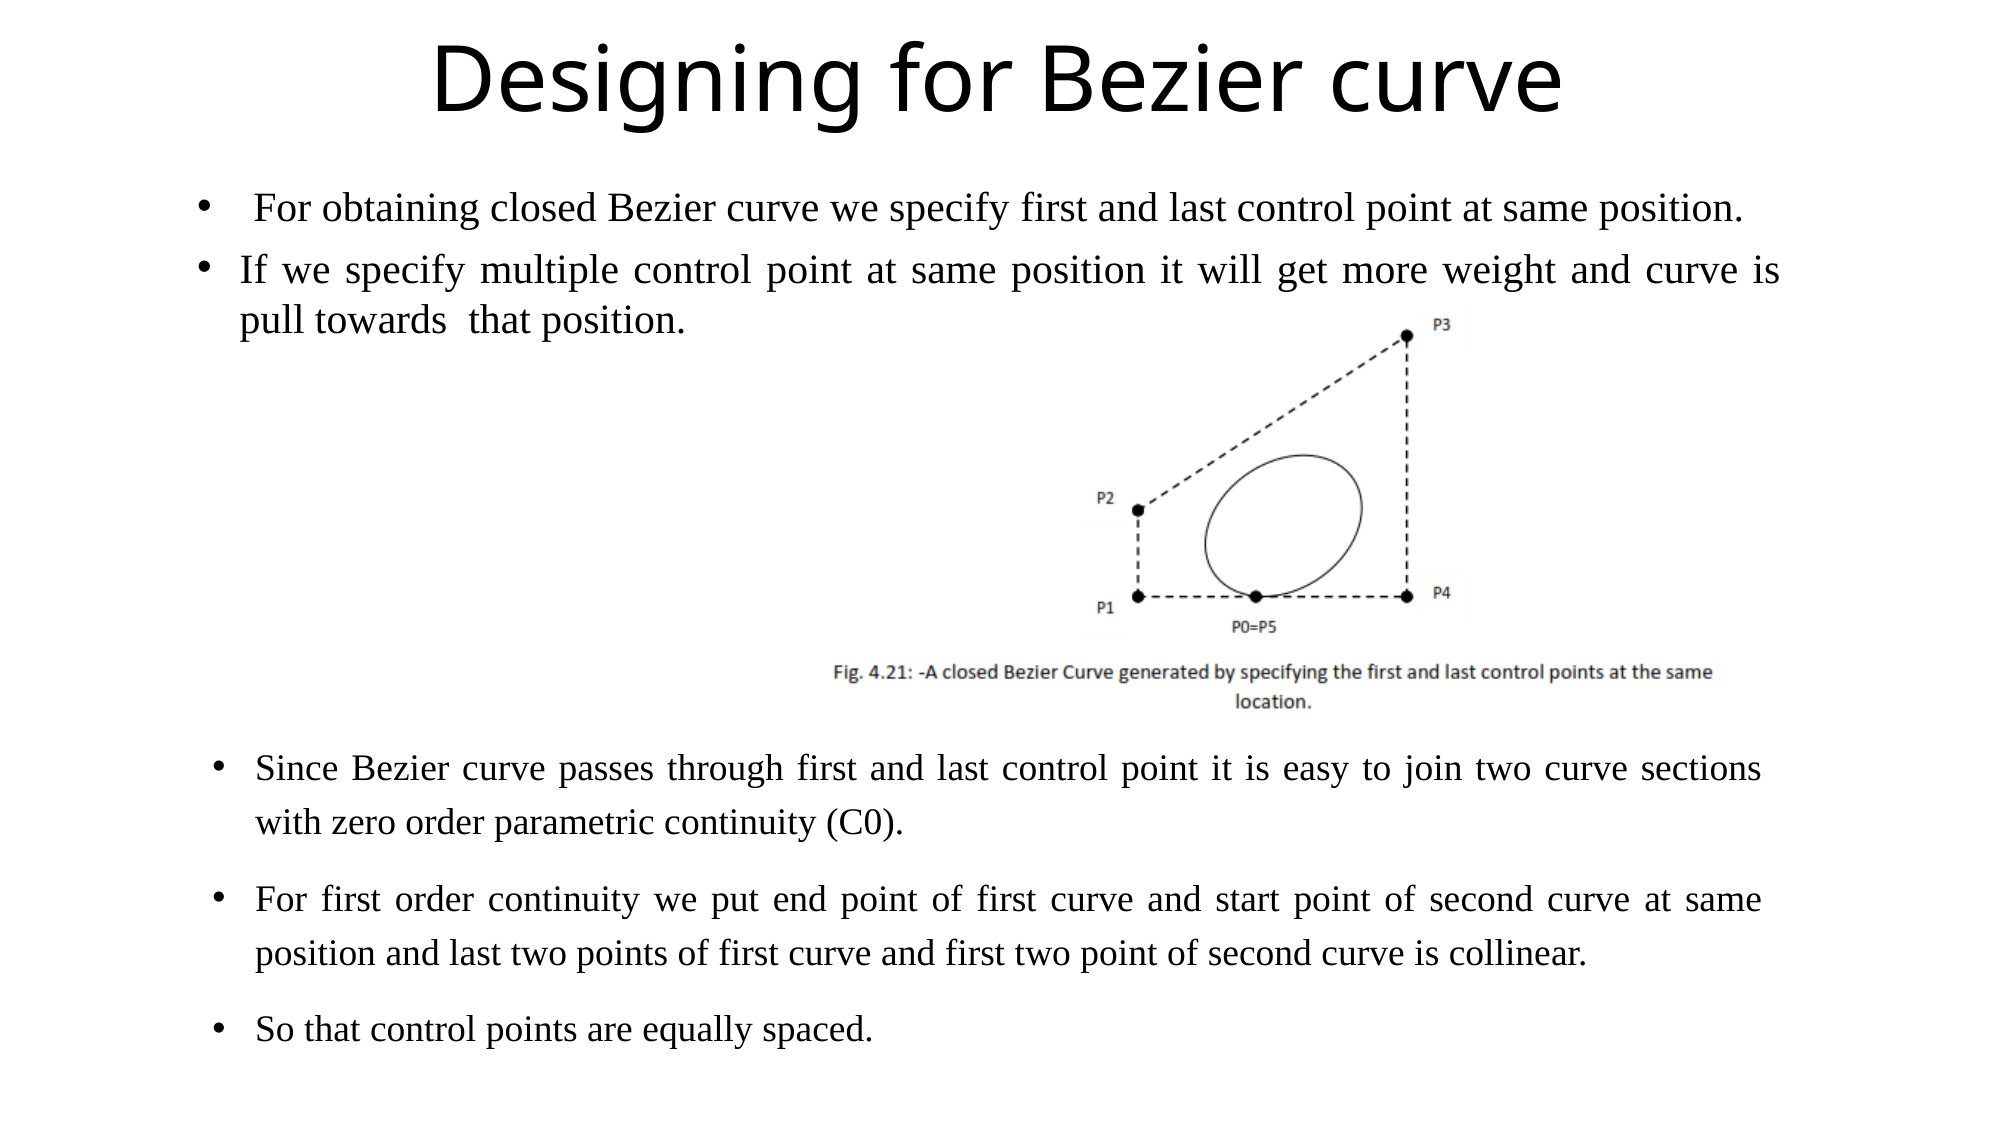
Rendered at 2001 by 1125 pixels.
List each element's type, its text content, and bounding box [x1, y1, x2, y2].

title Designing for Bezier curve [322, 0, 1673, 162]
text_box Since Bezier curve passes through first and last control point it is easy to join two curve sections with zero order parametric continuity (C0). For first order continuity we put end point of first curve and start point of second curve at same position and last two points of first curve and first two point of second curve is collinear. So that control points are equally spaced. [197, 726, 1779, 1057]
text_box For obtaining closed Bezier curve we specify first and last control point at same position. If we specify multiple control point at same position it will get more weight and curve is pull towards that position. [182, 162, 1797, 349]
picture [795, 307, 1734, 716]
